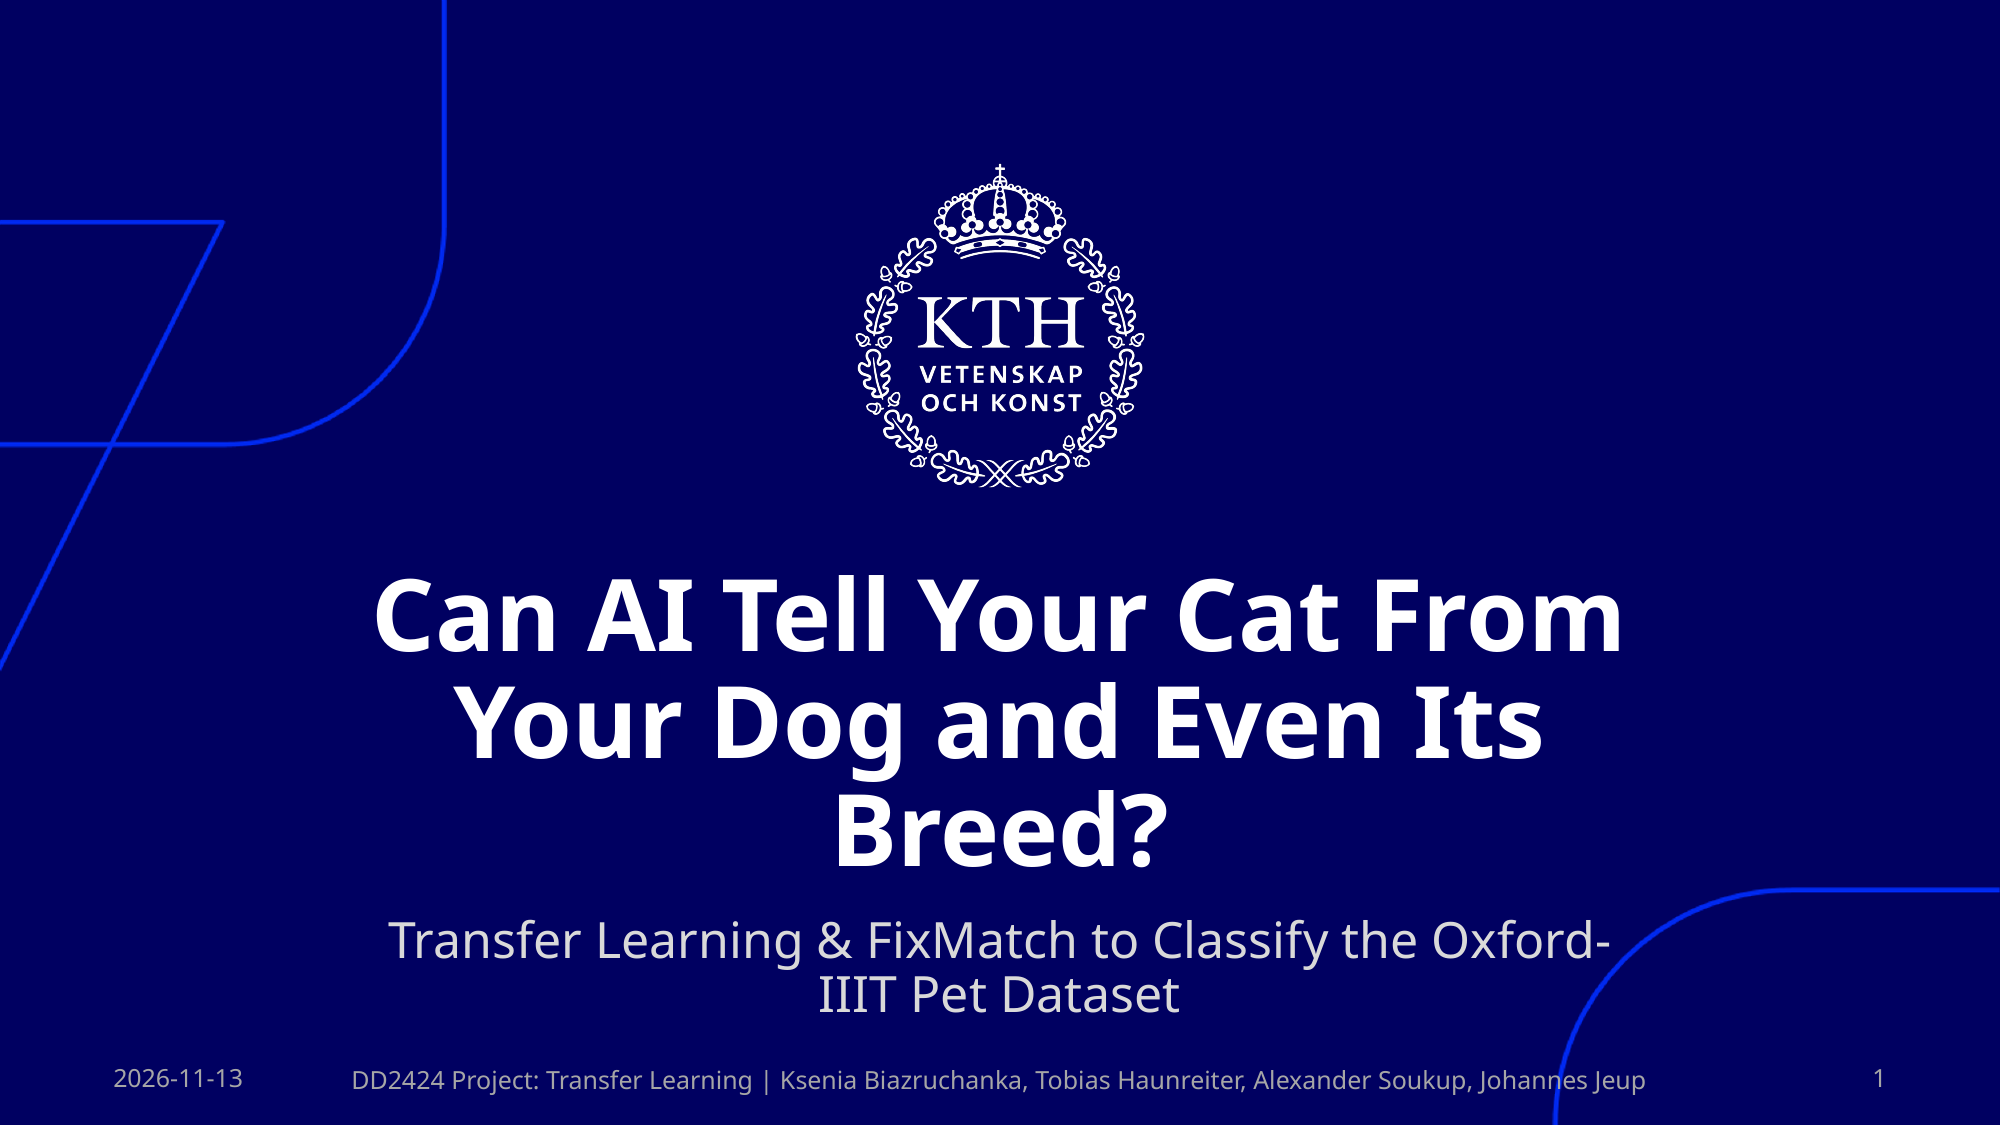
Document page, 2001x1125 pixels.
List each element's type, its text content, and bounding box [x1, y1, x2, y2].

picture [1503, 818, 2000, 1125]
text_box DD2424 Project: Transfer Learning | Ksenia Biazruchanka, Tobias Haunreiter, Alexander Soukup, Johannes Jeup [320, 1061, 1679, 1098]
text_box 2025-05-23 [98, 1061, 320, 1098]
title Can AI Tell Your Cat From Your Dog and Even Its Breed? [278, 585, 1722, 858]
picture [855, 163, 1145, 488]
text_box 1 [1679, 1061, 1902, 1098]
subtitle Transfer Learning & FixMatch to Classify the Oxford-IIIT Pet Dataset [349, 908, 1651, 1038]
picture [0, 0, 522, 761]
